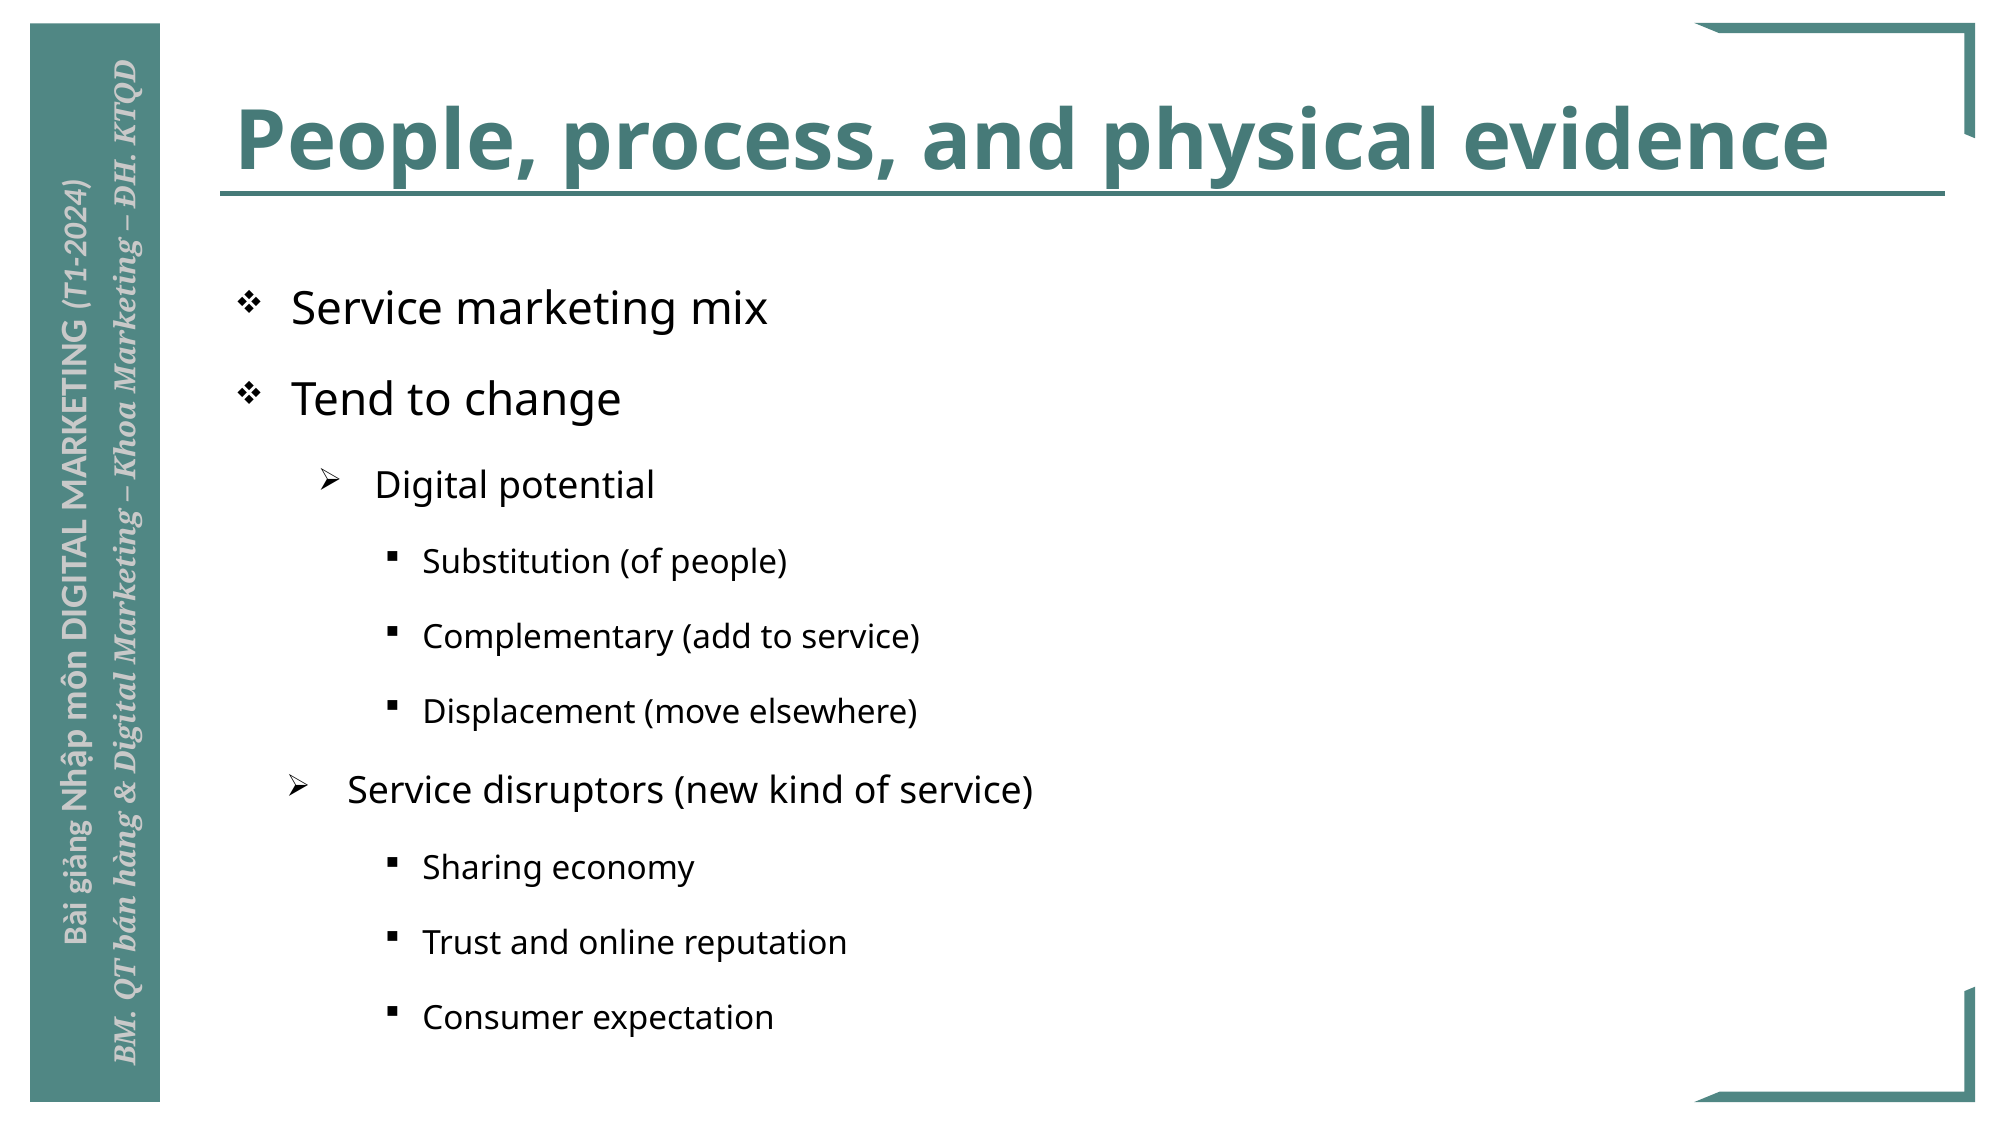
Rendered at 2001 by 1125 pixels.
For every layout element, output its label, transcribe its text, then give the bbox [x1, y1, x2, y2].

title People, process, and physical evidence [220, 55, 1946, 229]
list Service marketing mix Tend to change Digital potential Substitution (of people) Complementary (add to service) Displacement (move elsewhere) Service disruptors (new kind of service) Sharing economy Trust and online reputation Consumer expectation [220, 260, 1946, 1070]
